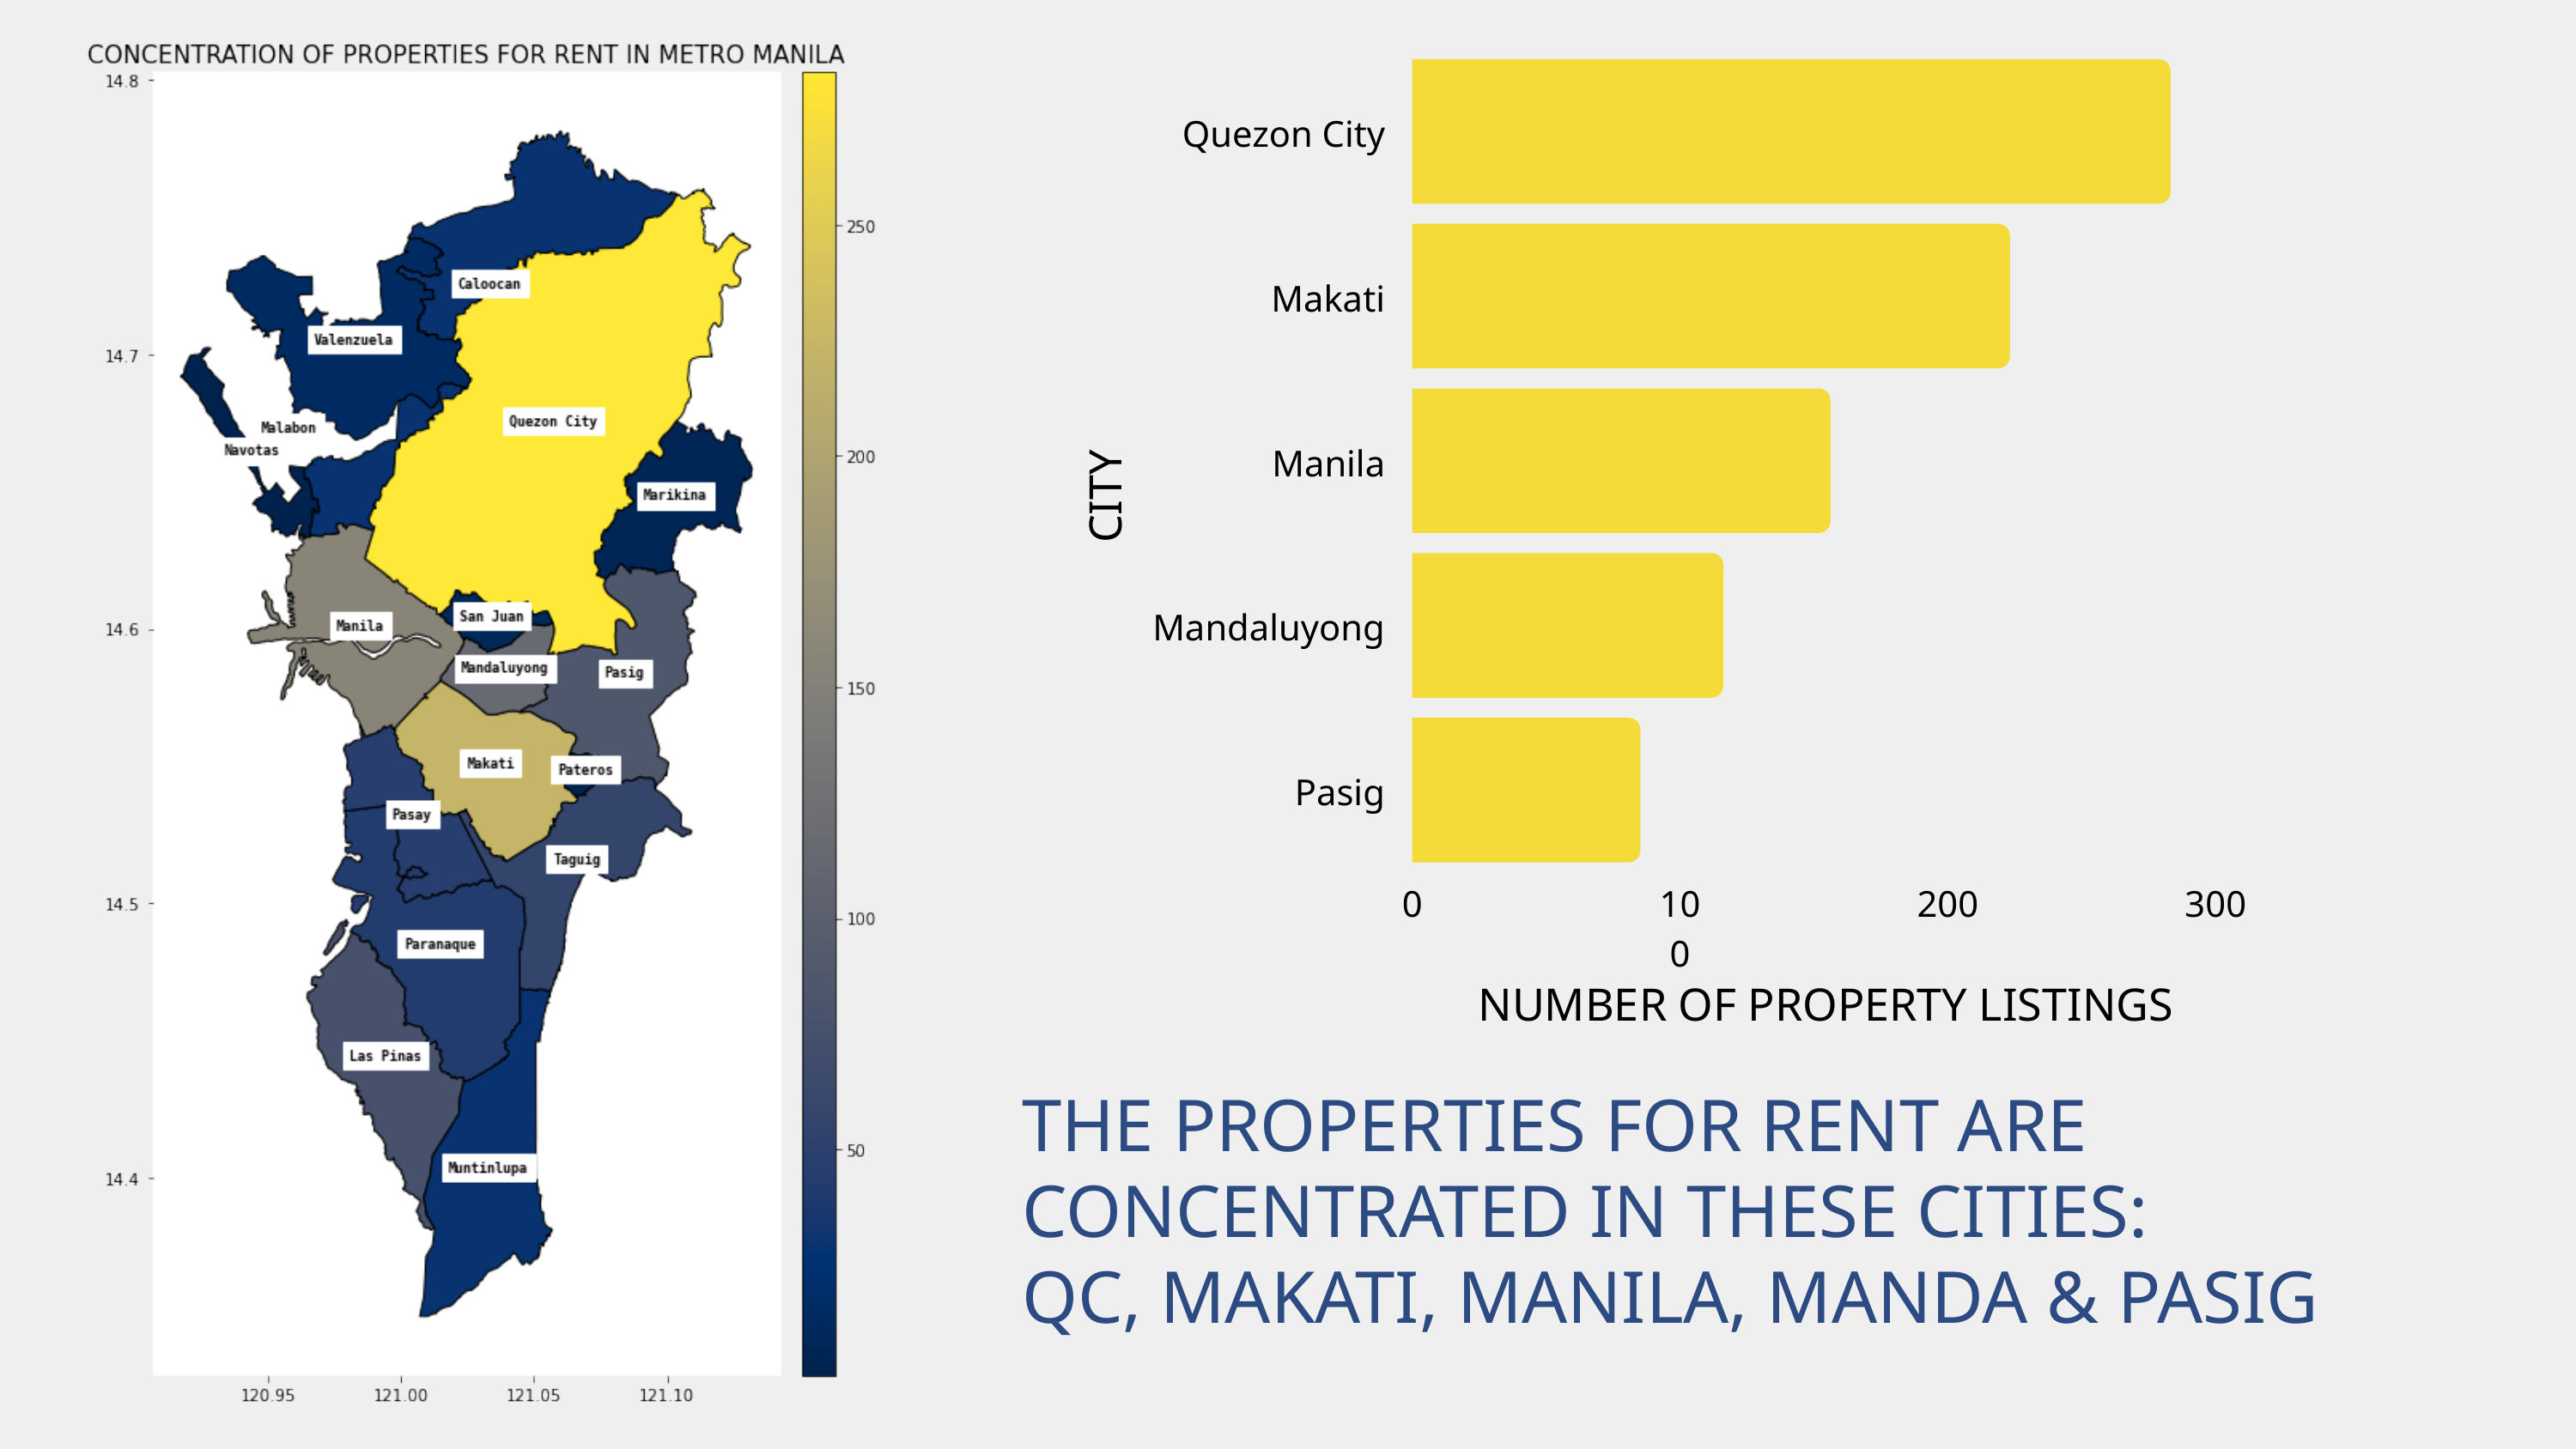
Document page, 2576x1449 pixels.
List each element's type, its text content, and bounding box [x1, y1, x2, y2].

picture [76, 33, 887, 1416]
text_box NUMBER OF PROPERTY LISTINGS [1388, 976, 2263, 1030]
text_box THE PROPERTIES FOR RENT ARE CONCENTRATED IN THESE CITIES: QC, MAKATI, MANILA, MANDA & PASIG [1022, 1080, 2576, 1338]
text_box CITY [1076, 59, 1131, 933]
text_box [1146, 58, 2248, 924]
